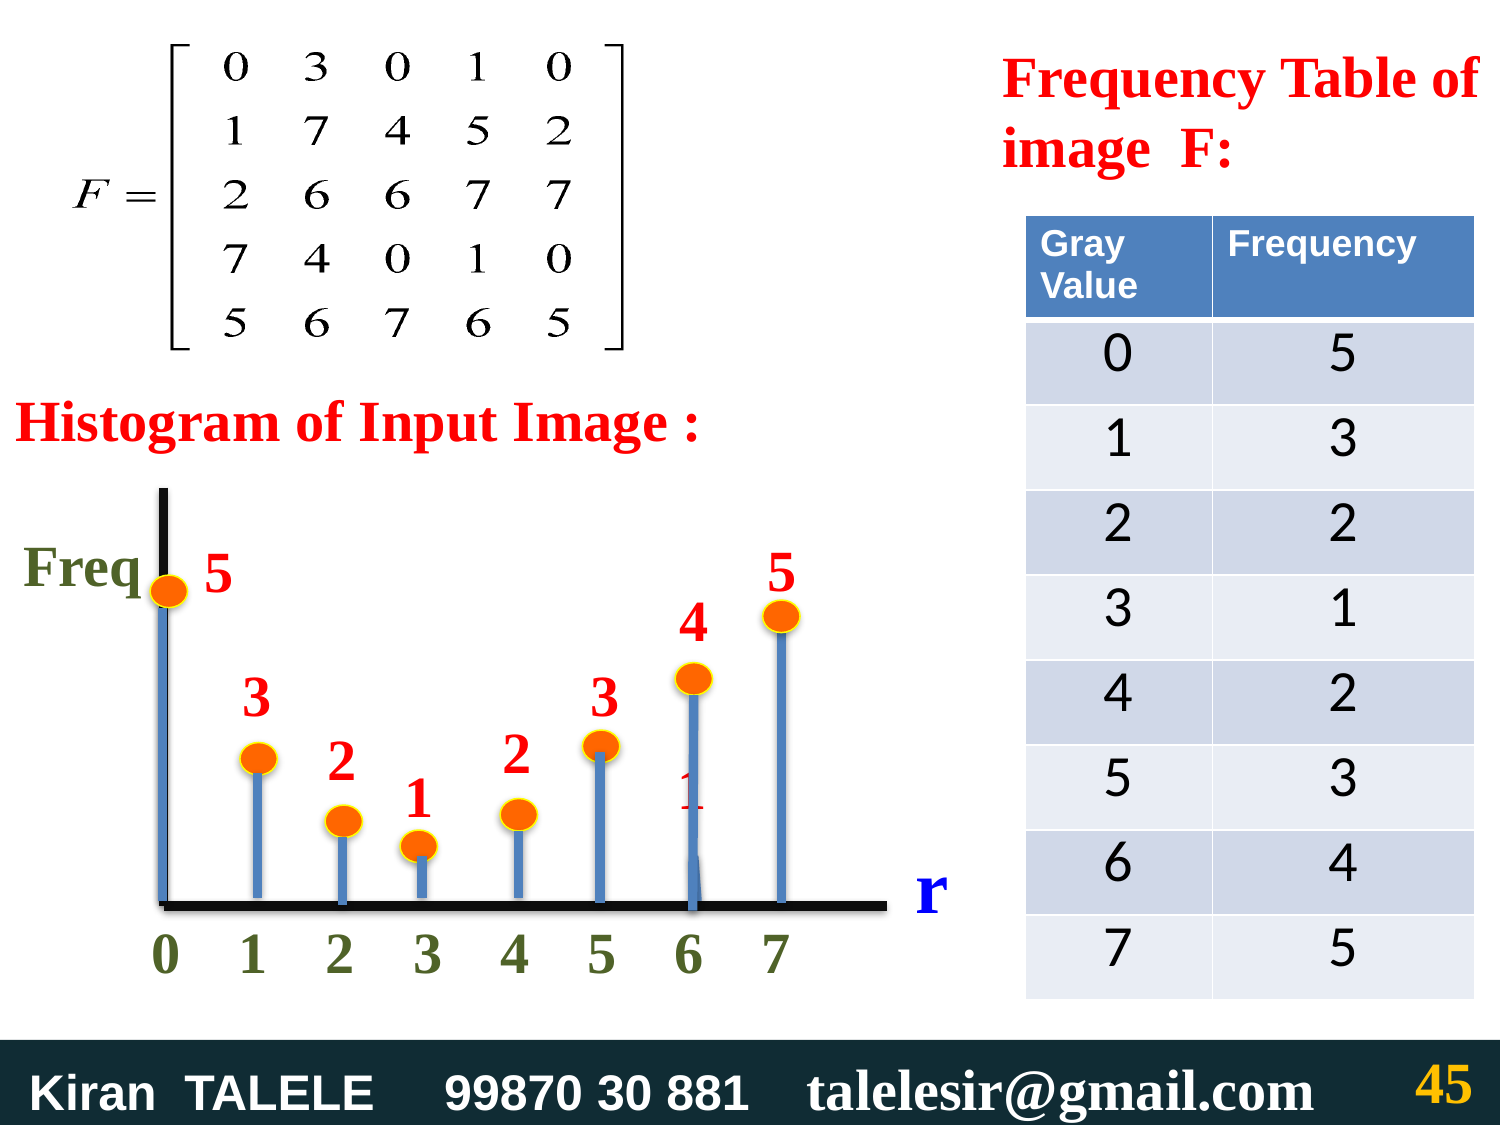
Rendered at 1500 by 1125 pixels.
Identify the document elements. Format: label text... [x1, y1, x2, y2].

table_header Frequency [1213, 216, 1474, 317]
table_cell 3 [1213, 746, 1474, 829]
table_cell 2 [1213, 661, 1474, 744]
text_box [0, 1037, 1500, 1125]
table_header Gray Value [1026, 216, 1212, 317]
table_cell 7 [1026, 916, 1212, 999]
table_cell 4 [1213, 831, 1474, 914]
table_cell 5 [1213, 916, 1474, 999]
table_cell 1 [1213, 576, 1474, 659]
table_cell 4 [1026, 661, 1212, 744]
text_box 45 [1400, 1032, 1500, 1036]
table_cell 0 [1026, 323, 1212, 404]
table_cell 2 [1213, 491, 1474, 574]
table_cell 1 [1026, 406, 1212, 489]
text_box Histogram of Input Image : [0, 375, 775, 461]
text_box Frequency Table of image F: [987, 30, 1500, 188]
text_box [8, 487, 963, 994]
table_cell 5 [1213, 323, 1474, 404]
table_cell 3 [1026, 576, 1212, 659]
table_cell 3 [1213, 406, 1474, 489]
table_cell 2 [1026, 491, 1212, 574]
table_cell 6 [1026, 831, 1212, 914]
table_cell 5 [1026, 746, 1212, 829]
picture [62, 37, 638, 358]
